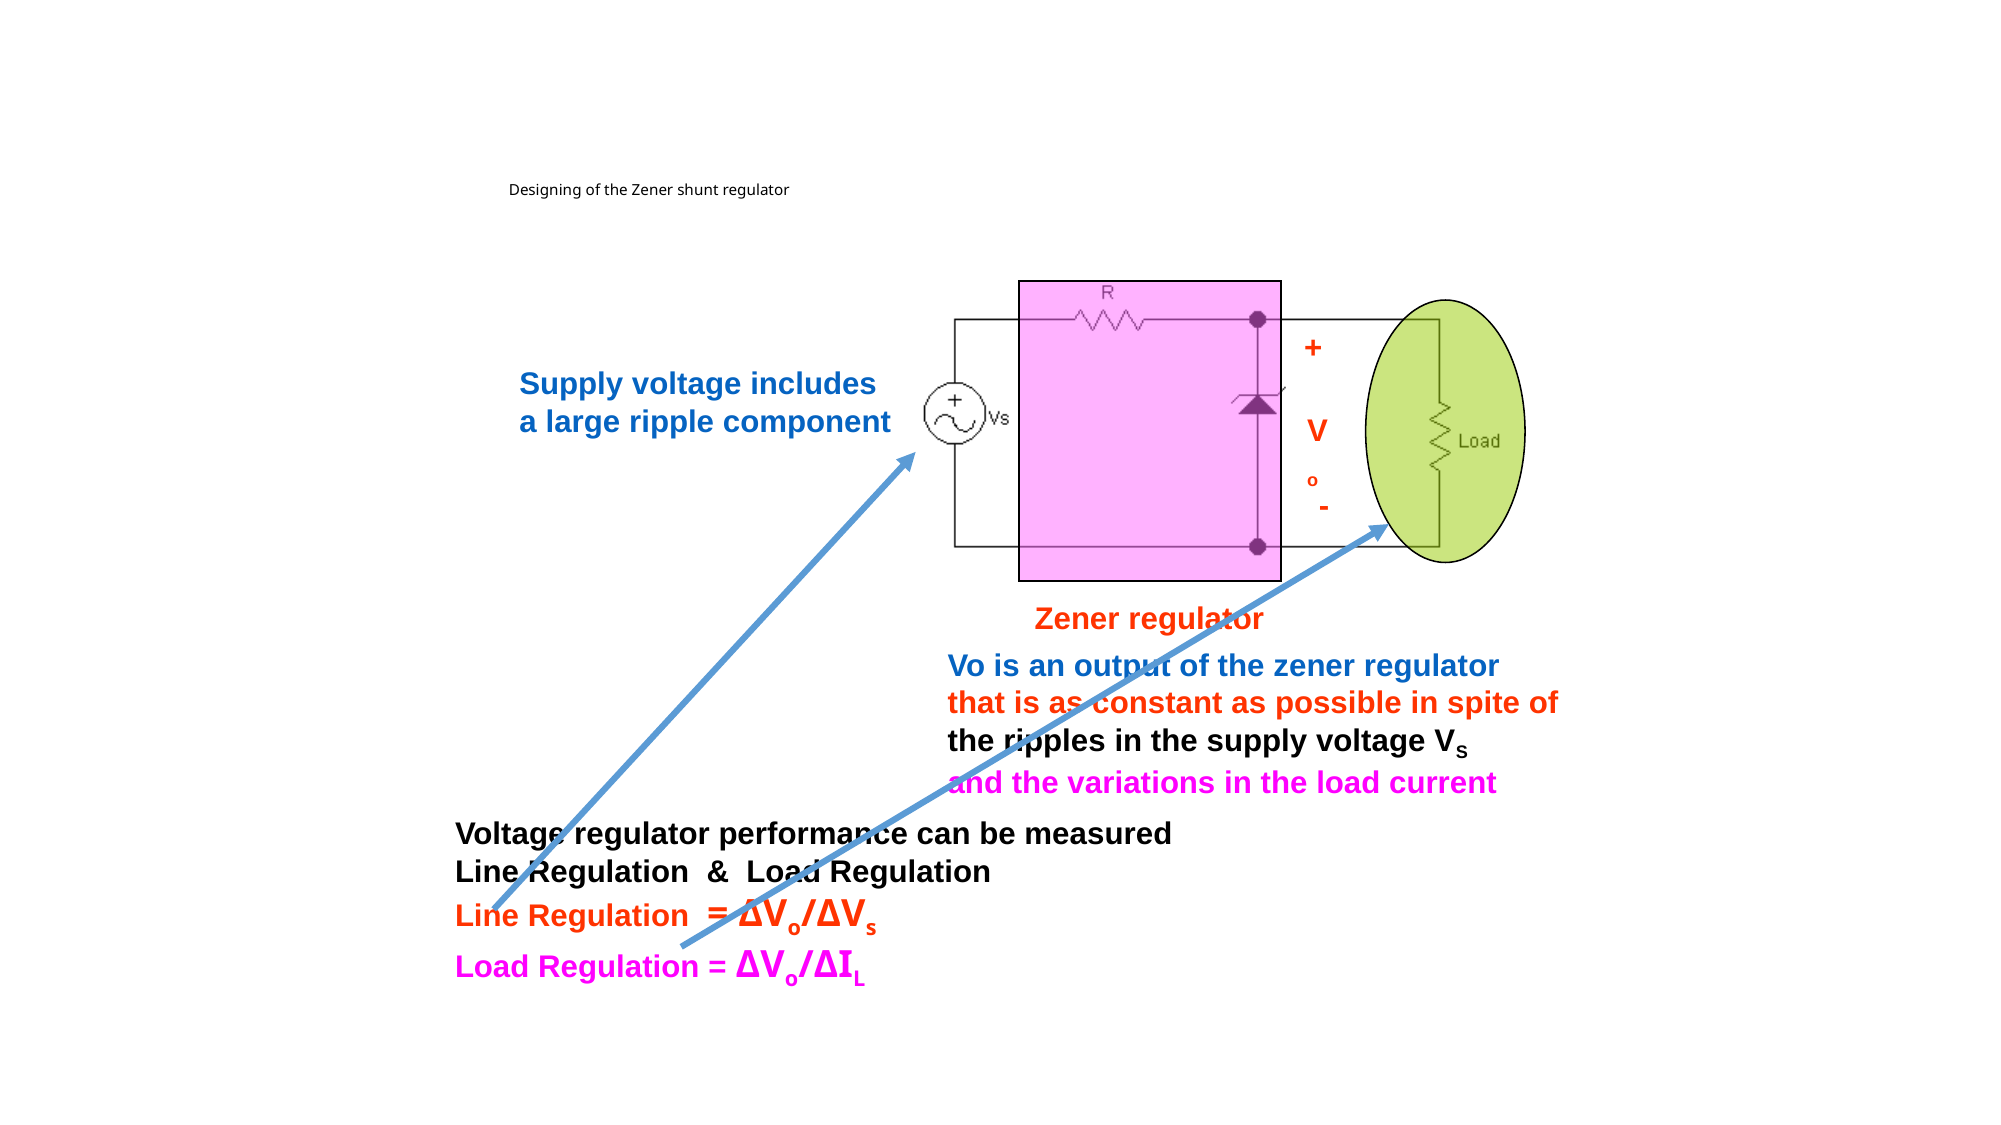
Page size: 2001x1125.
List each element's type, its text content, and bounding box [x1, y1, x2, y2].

text_box [1507, 348, 1526, 515]
text_box Vo is an output of the zener regulator that is as constant as possible in spite of the ripples in the supply voltage VS and the variations in the load current [1389, 637, 1575, 808]
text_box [493, 451, 1389, 947]
text_box Voltage regulator performance can be measured Line Regulation & Load Regulation Line Regulation = ΔVo/ΔVs Load Regulation = ΔVo/ΔIL [440, 806, 1189, 999]
title Designing of the Zener shunt regulator [493, 174, 1507, 207]
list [915, 281, 1507, 569]
text_box Supply voltage includes a large ripple component [504, 356, 907, 446]
